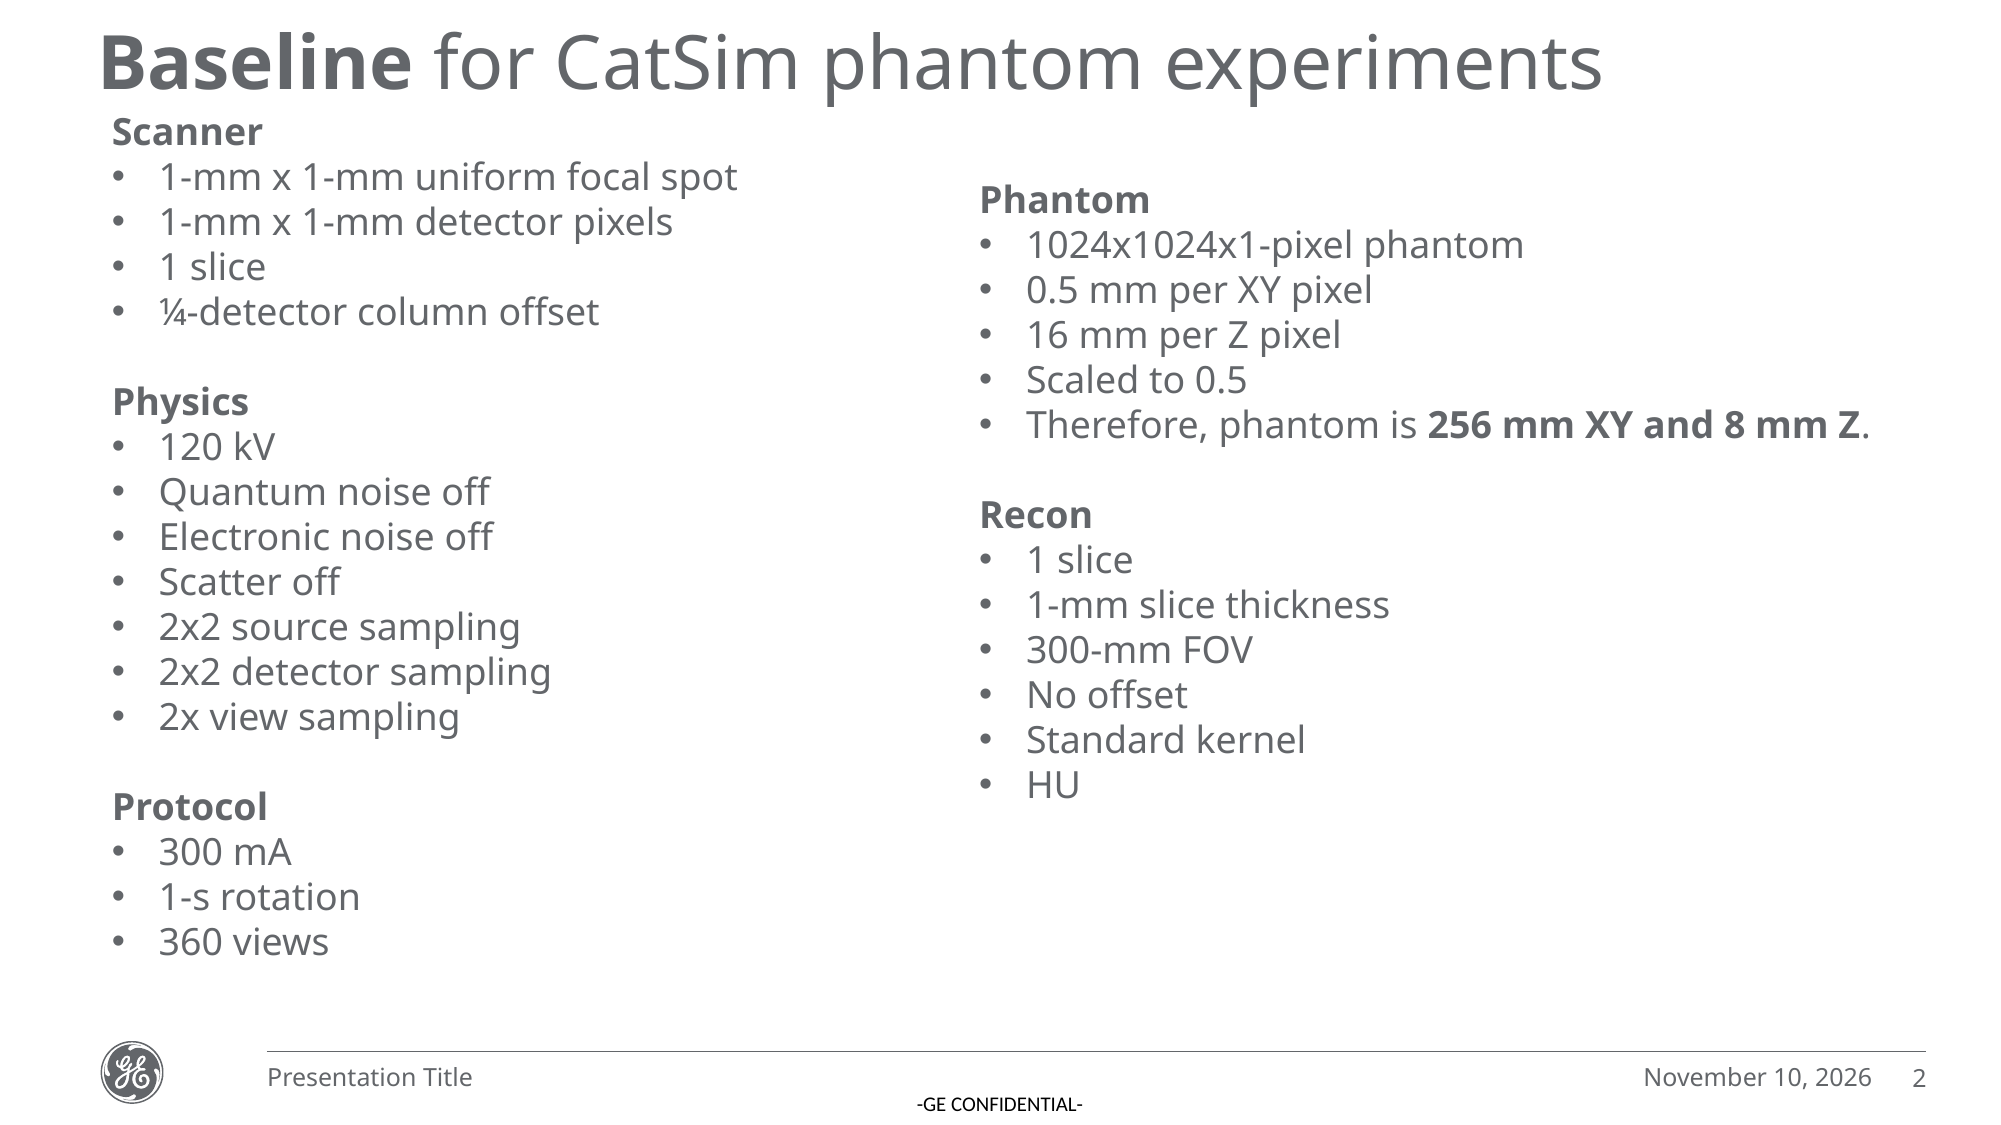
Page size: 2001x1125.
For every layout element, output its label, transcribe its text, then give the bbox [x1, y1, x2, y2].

title Baseline for CatSim phantom experiments [97, 36, 1743, 105]
text_box Scanner 1-mm x 1-mm uniform focal spot 1-mm x 1-mm detector pixels 1 slice ¼-detector column offset Physics 120 kV Quantum noise off Electronic noise off Scatter off 2x2 source sampling 2x2 detector sampling 2x view sampling Protocol 300 mA 1-s rotation 360 views [97, 100, 1097, 1016]
footer Presentation Title [266, 1061, 708, 1092]
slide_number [1564, 1061, 1873, 1092]
slide_number 2 [1872, 1062, 1927, 1093]
text_box Phantom 1024x1024x1-pixel phantom 0.5 mm per XY pixel 16 mm per Z pixel Scaled to 0.5 Therefore, phantom is 256 mm XY and 8 mm Z. Recon 1 slice 1-mm slice thickness 300-mm FOV No offset Standard kernel HU [964, 168, 1965, 813]
